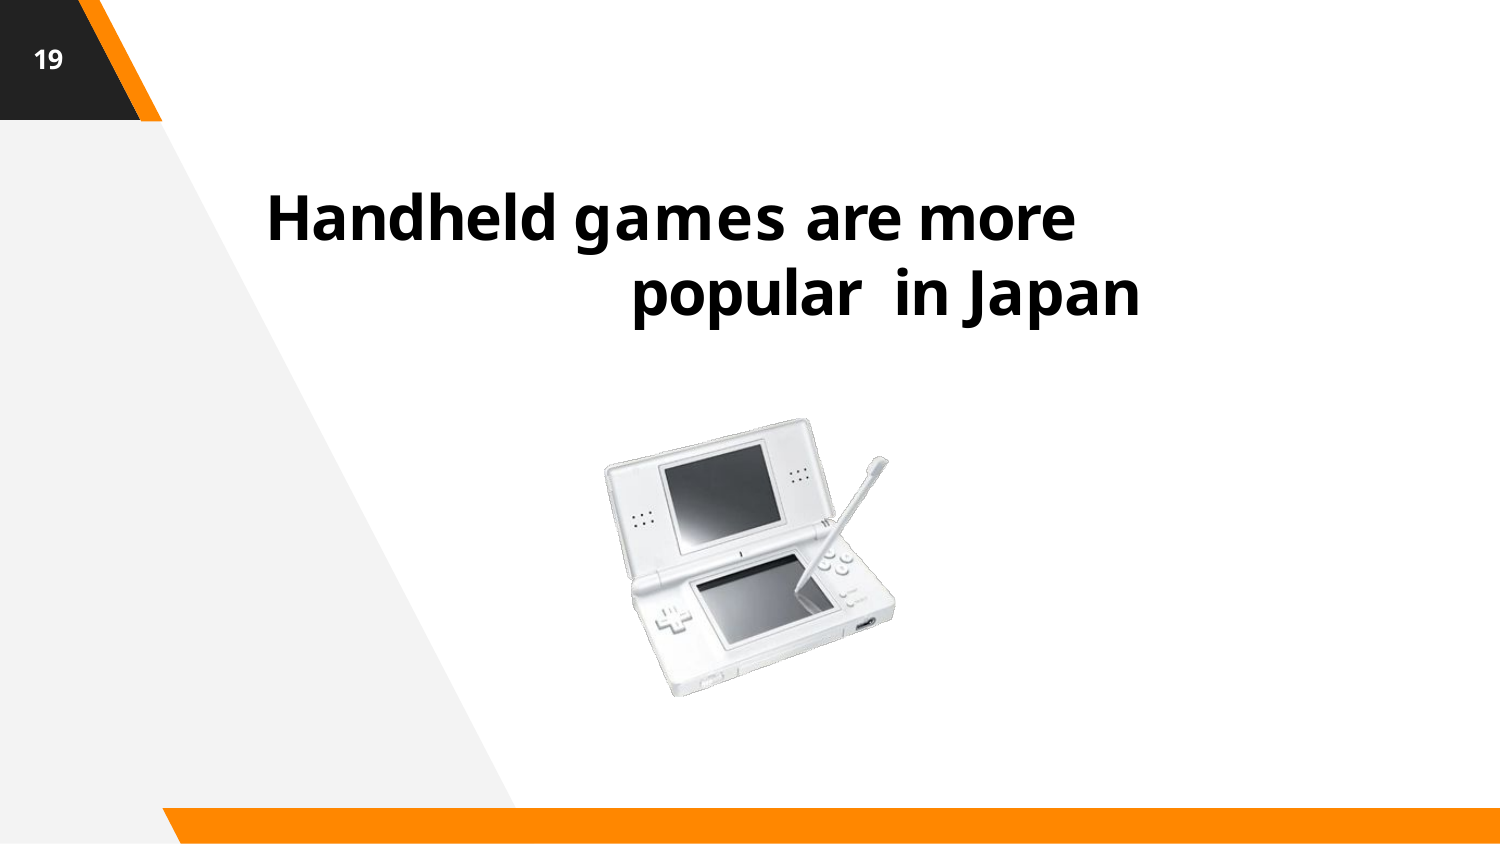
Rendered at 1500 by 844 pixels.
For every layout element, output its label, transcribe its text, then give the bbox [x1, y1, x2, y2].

text_box [162, 808, 1500, 844]
title Handheld games are more popular in Japan [263, 176, 1237, 329]
text_box [604, 418, 896, 697]
text_box 19 [31, 40, 67, 75]
